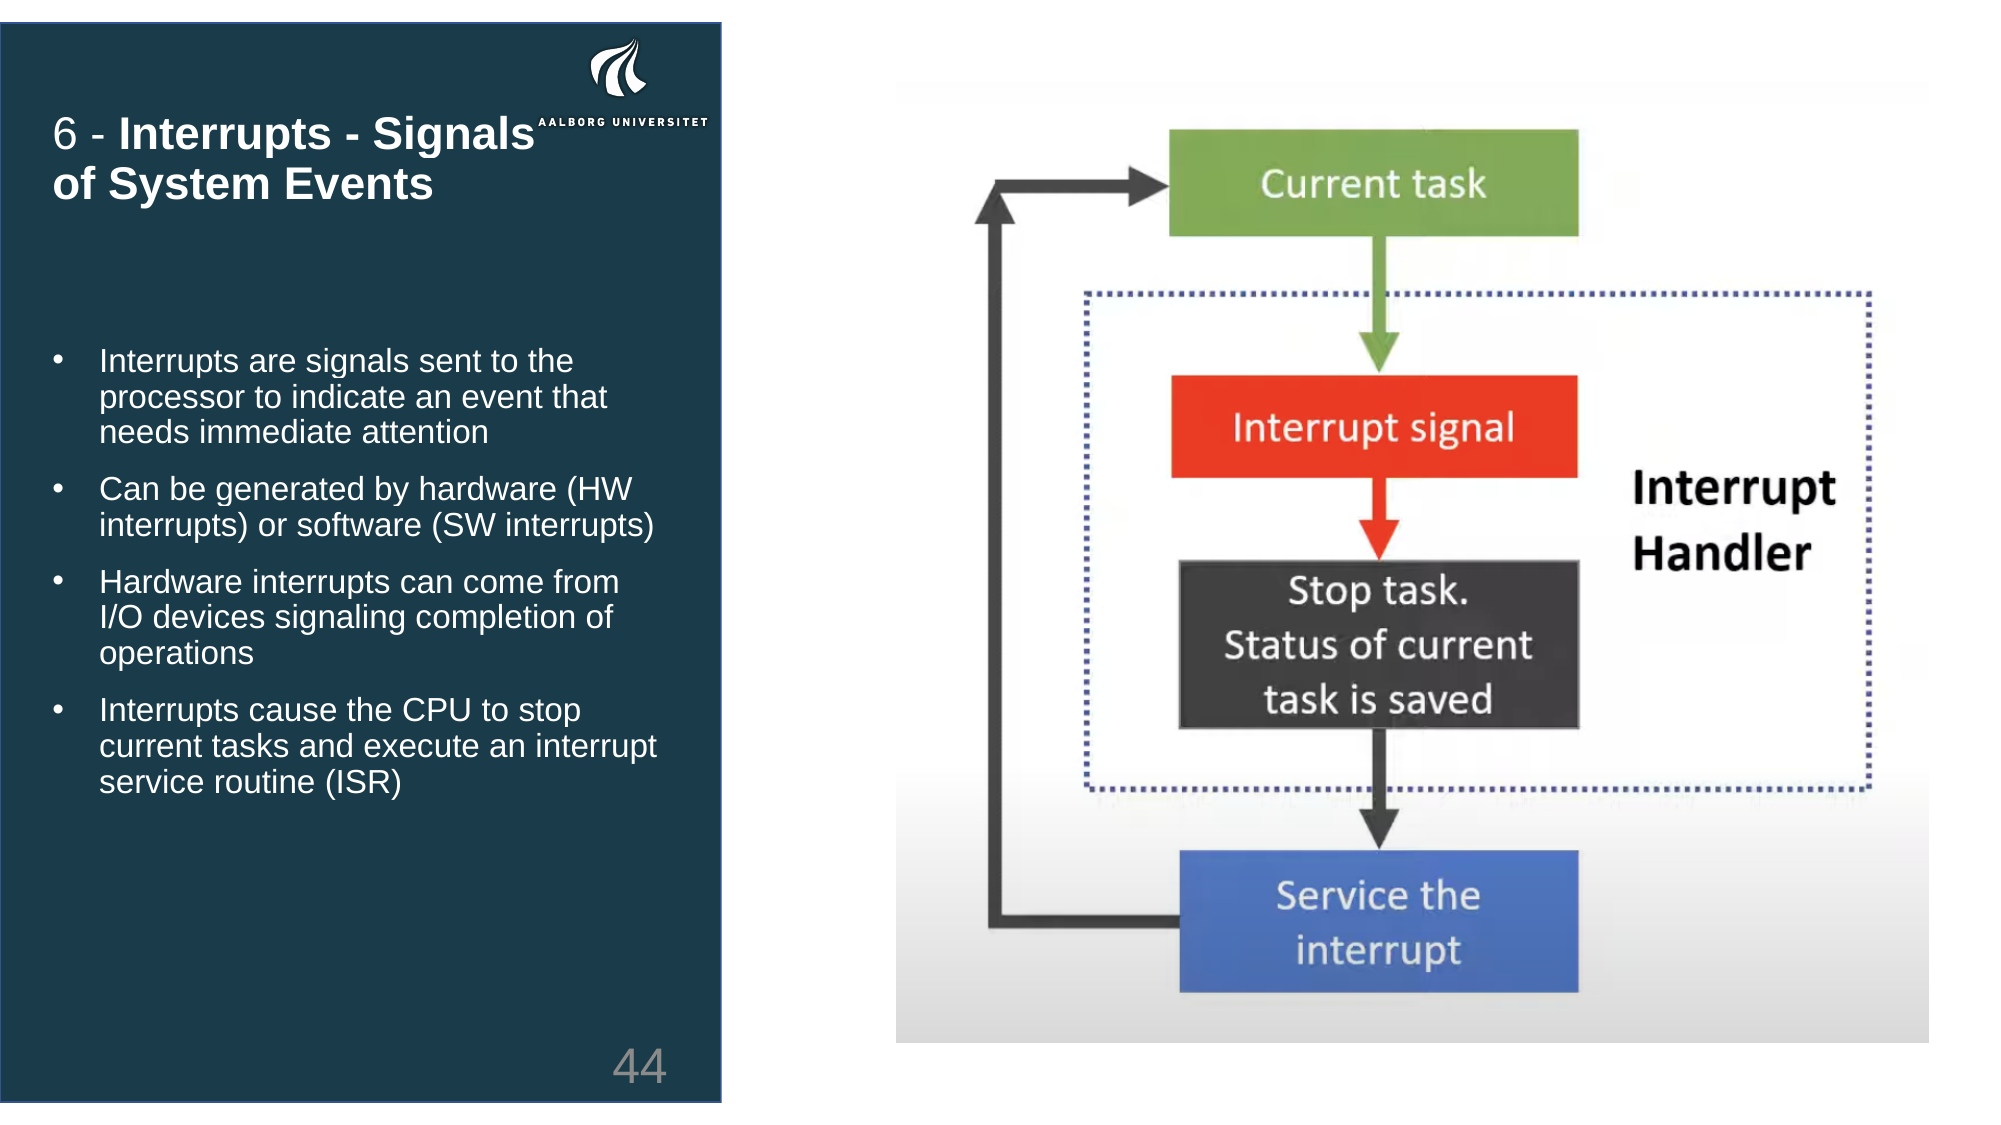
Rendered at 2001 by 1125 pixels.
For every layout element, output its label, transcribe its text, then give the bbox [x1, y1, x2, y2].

list Interrupts are signals sent to the processor to indicate an event that needs immediate attention Can be generated by hardware (HW interrupts) or software (SW interrupts) Hardware interrupts can come from I/O devices signaling completion of operations Interrupts cause the CPU to stop current tasks and execute an interrupt service routine (ISR) [37, 336, 683, 962]
title 6 - Interrupts - Signals of System Events [37, 44, 564, 217]
picture [524, 24, 721, 140]
picture [896, 82, 1929, 1043]
